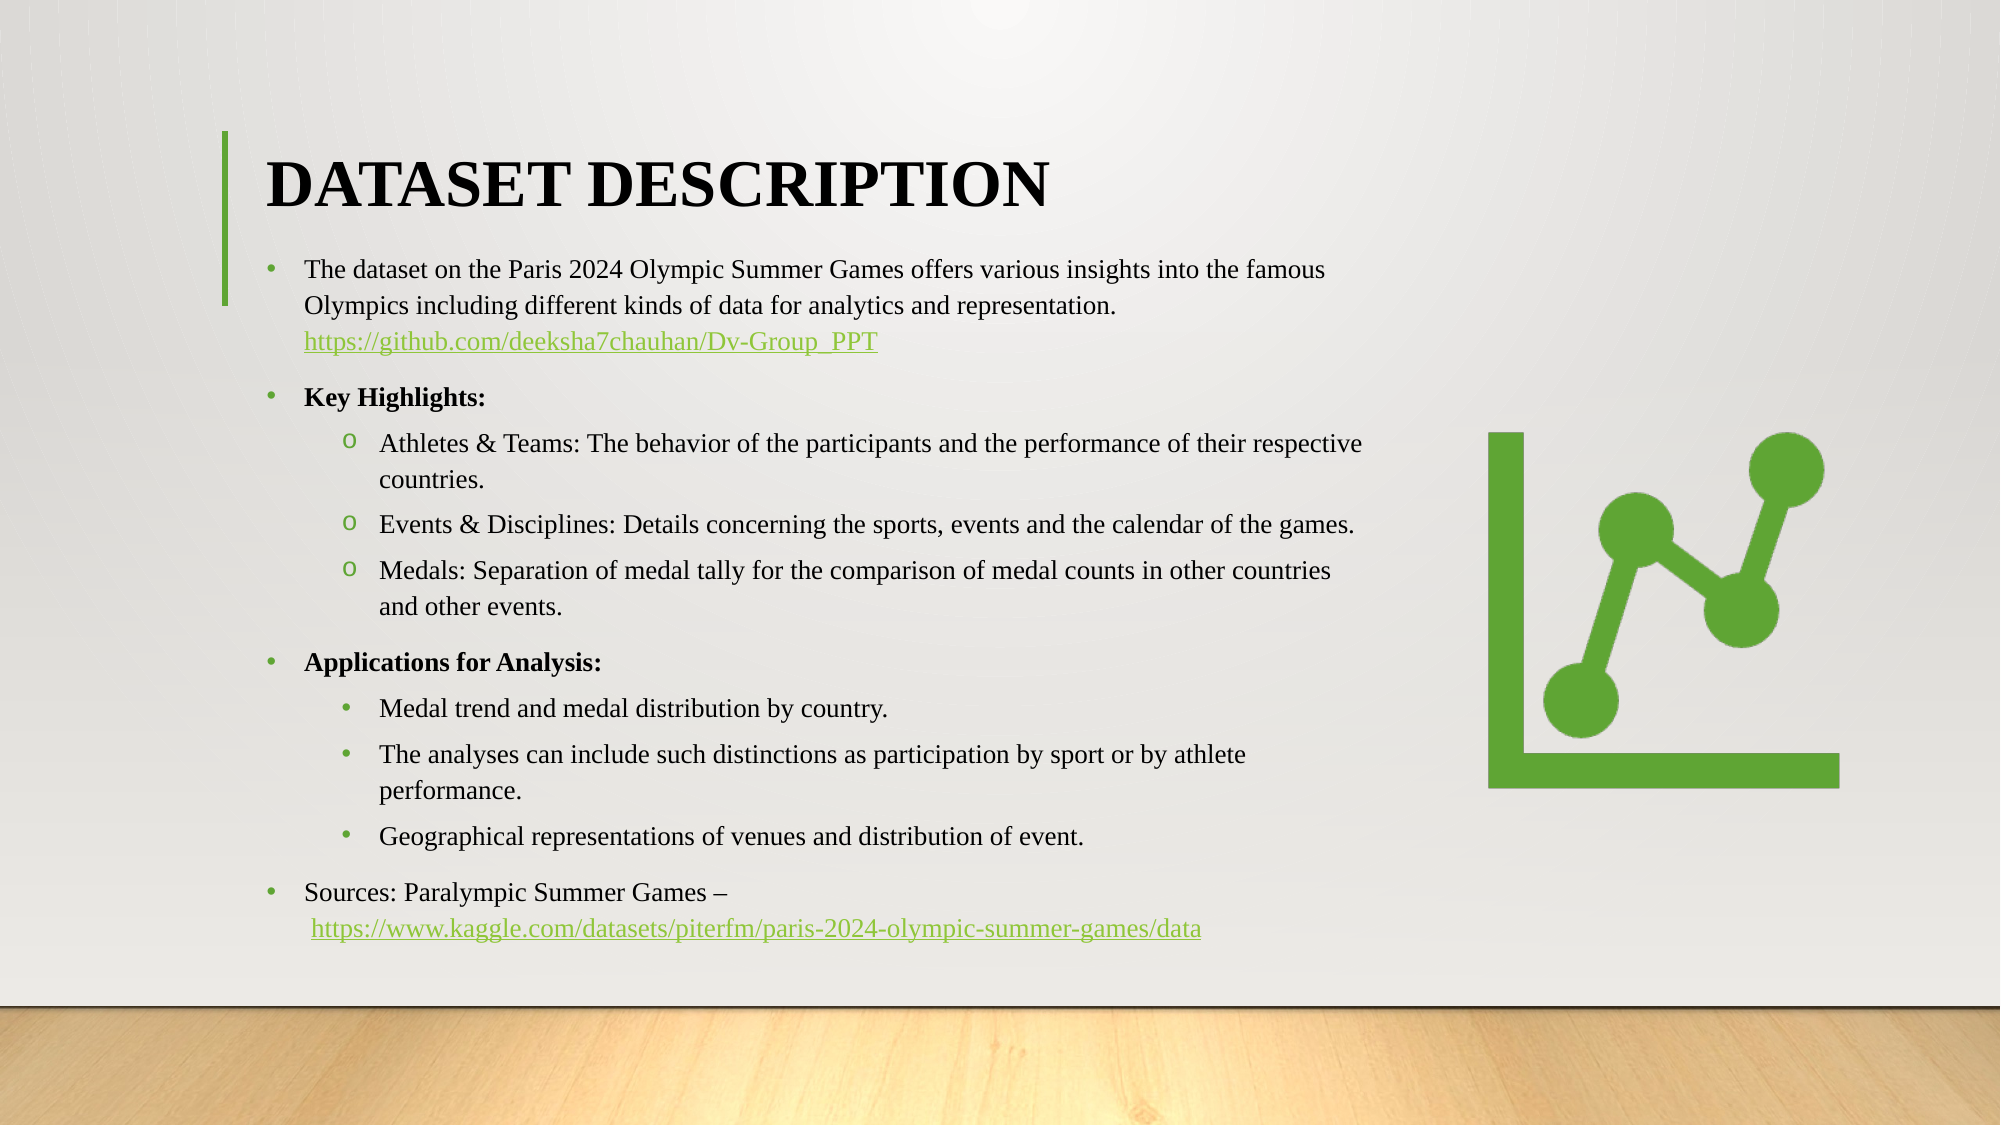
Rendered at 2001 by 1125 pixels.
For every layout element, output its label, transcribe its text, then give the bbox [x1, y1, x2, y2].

list The dataset on the Paris 2024 Olympic Summer Games offers various insights into the famous Olympics including different kinds of data for analytics and representation. https://github.com/deeksha7chauhan/Dv-Group_PPT Key Highlights: Athletes & Teams: The behavior of the participants and the performance of their respective countries. Events & Disciplines: Details concerning the sports, events and the calendar of the games. Medals: Separation of medal tally for the comparison of medal counts in other countries and other events. Applications for Analysis: Medal trend and medal distribution by country. The analyses can include such distinctions as participation by sport or by athlete performance. Geographical representations of venues and distribution of event. Sources: Paralympic Summer Games – https://www.kaggle.com/datasets/piterfm/paris-2024-olympic-summer-games/data [251, 241, 1383, 1040]
picture [0, 1006, 2000, 1125]
picture [1421, 369, 1902, 851]
title DATASET DESCRIPTION [251, 48, 1162, 229]
